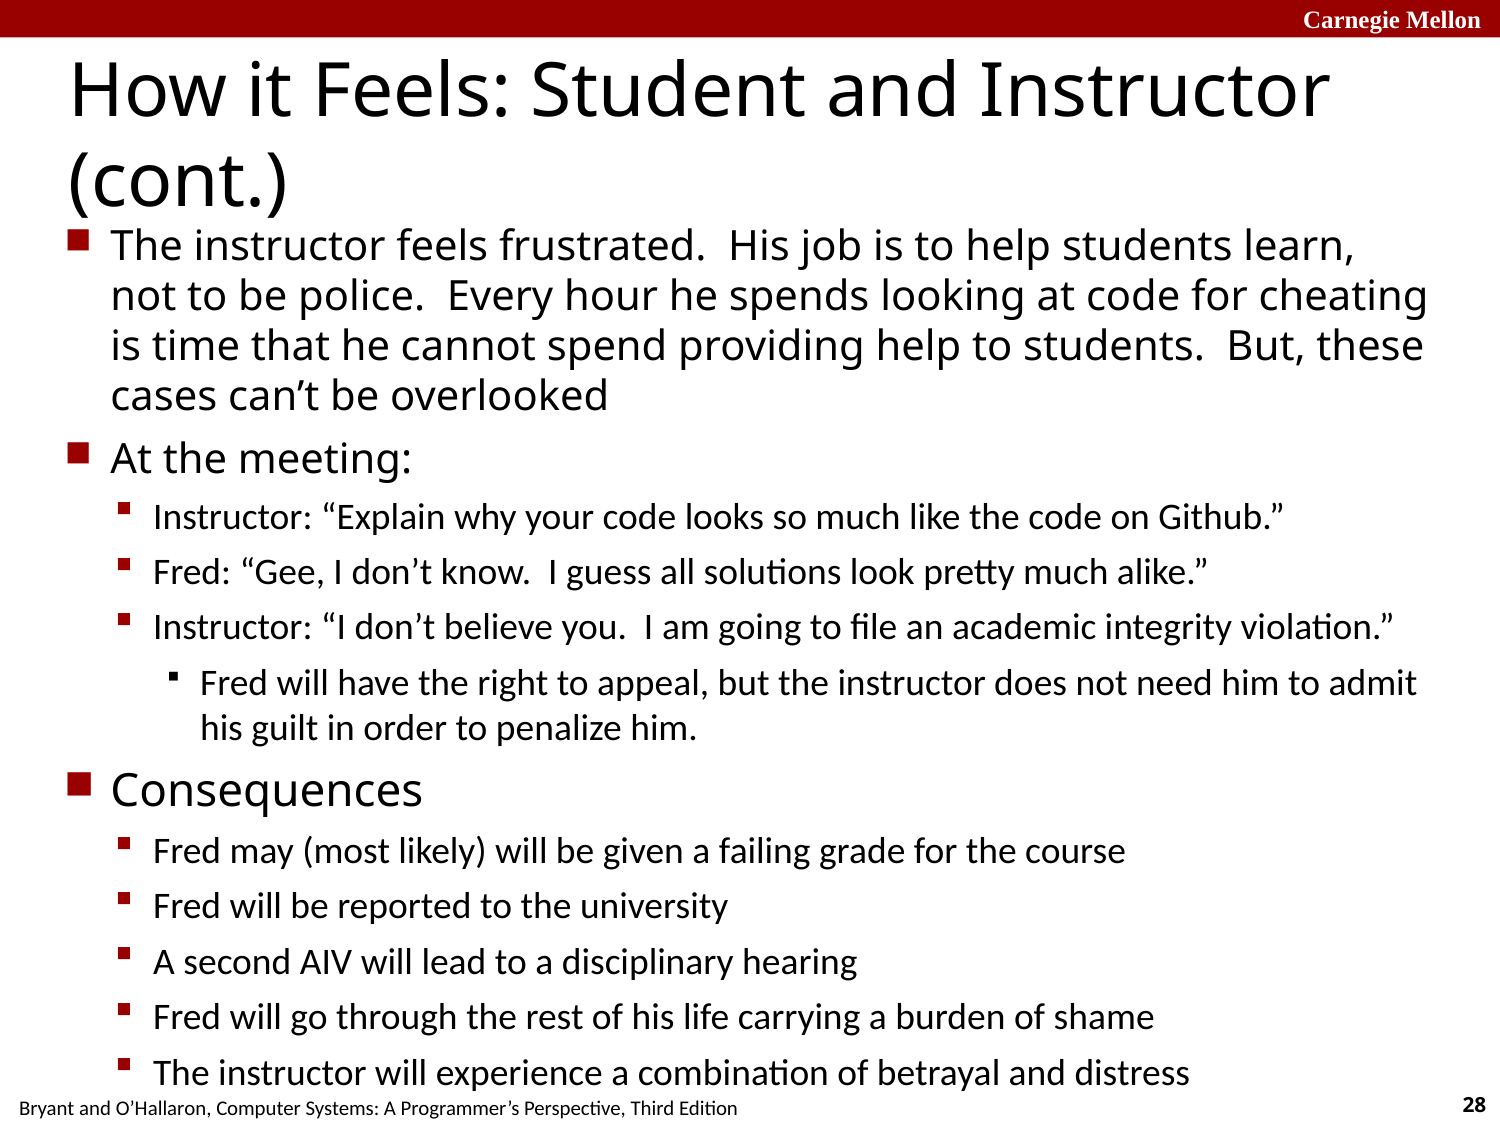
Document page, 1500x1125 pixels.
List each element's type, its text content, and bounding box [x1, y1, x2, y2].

title How it Feels: Student and Instructor (cont.) [62, 41, 1438, 212]
list The instructor feels frustrated. His job is to help students learn, not to be police. Every hour he spends looking at code for cheating is time that he cannot spend providing help to students. But, these cases can’t be overlooked At the meeting: Instructor: “Explain why your code looks so much like the code on Github.” Fred: “Gee, I don’t know. I guess all solutions look pretty much alike.” Instructor: “I don’t believe you. I am going to file an academic integrity violation.” Fred will have the right to appeal, but the instructor does not need him to admit his guilt in order to penalize him. Consequences Fred may (most likely) will be given a failing grade for the course Fred will be reported to the university A second AIV will lead to a disciplinary hearing Fred will go through the rest of his life carrying a burden of shame The instructor will experience a combination of betrayal and distress [62, 212, 1438, 1105]
